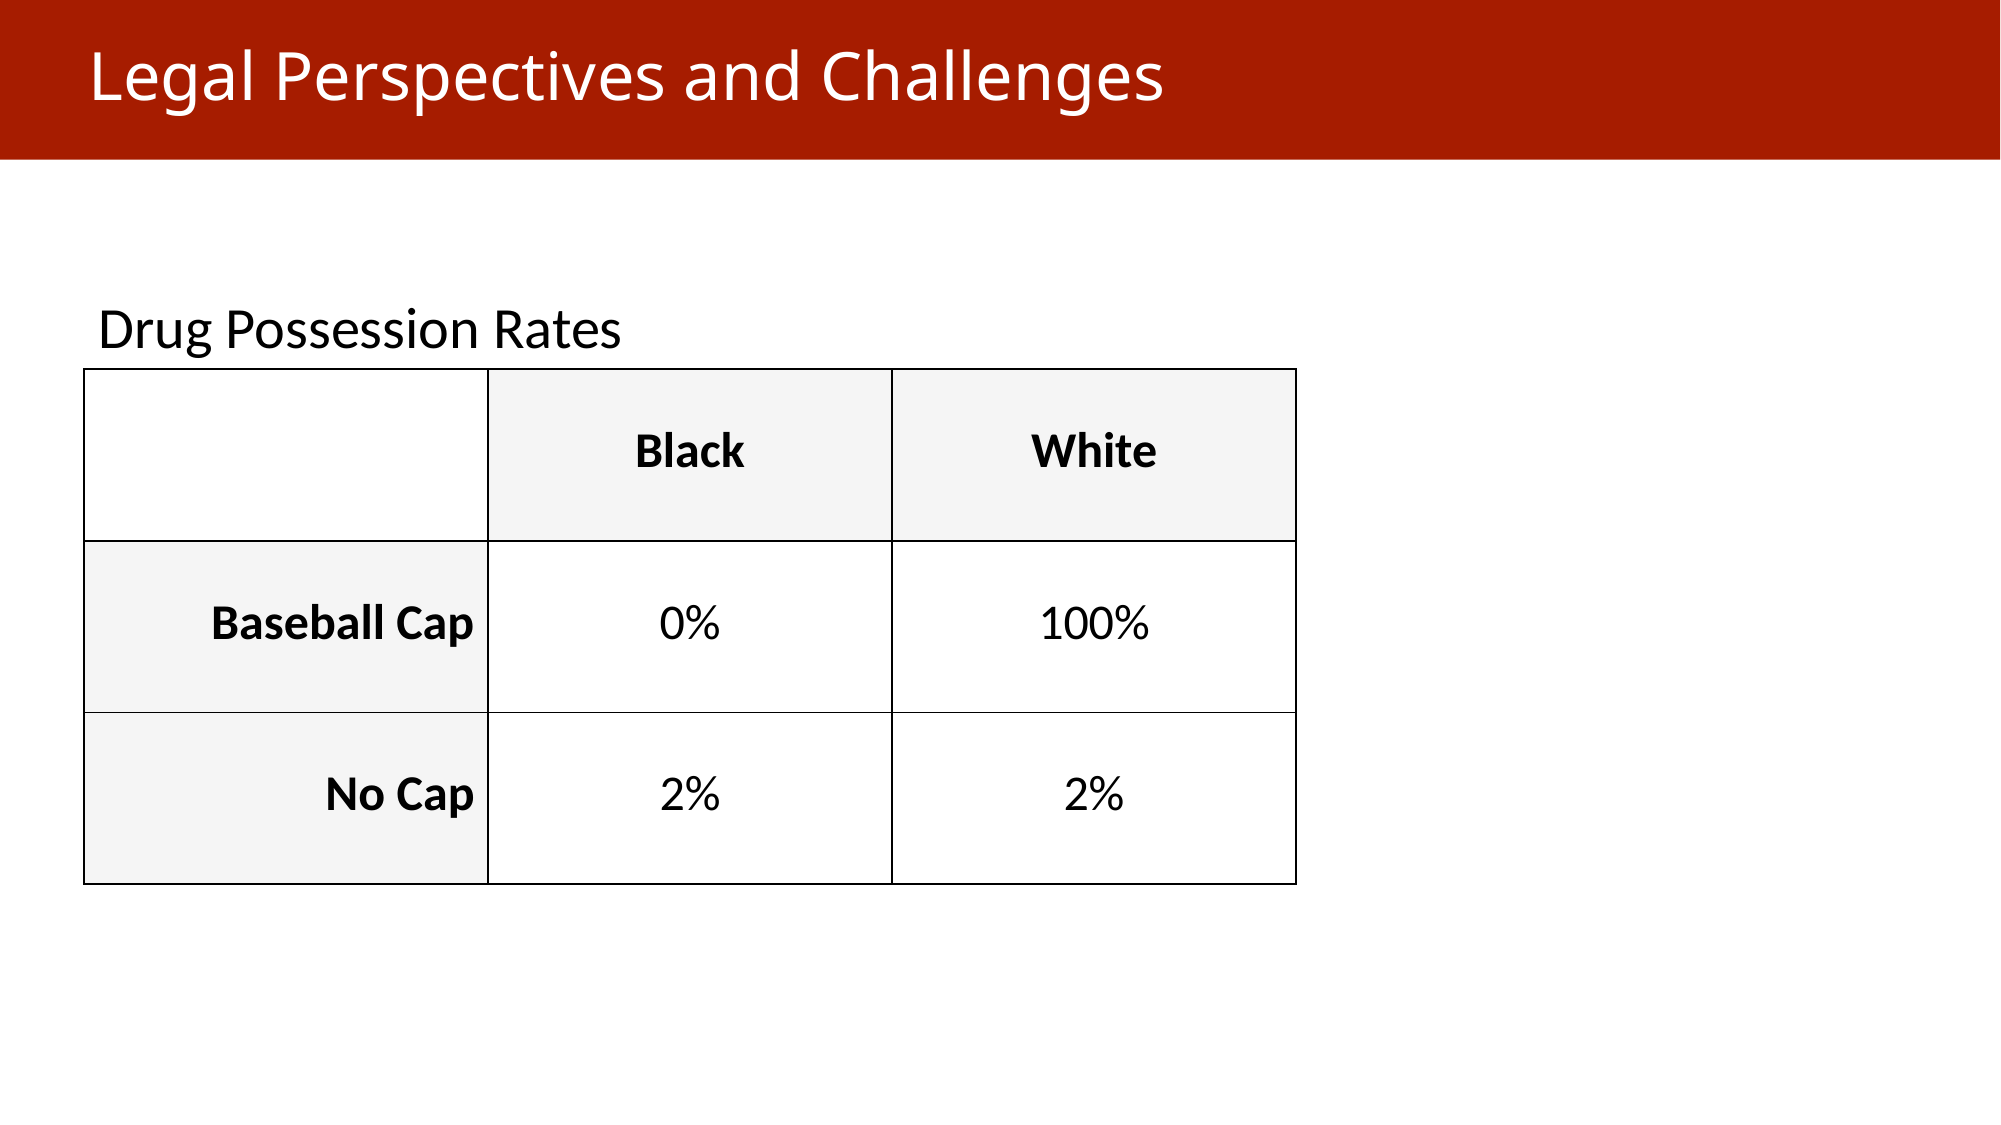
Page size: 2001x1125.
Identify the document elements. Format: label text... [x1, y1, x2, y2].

table_header White [893, 370, 1295, 540]
table_header [85, 370, 487, 540]
table_header Black [489, 370, 891, 540]
table_cell 2% [489, 713, 891, 883]
table_cell Baseball Cap [85, 542, 487, 712]
text_box Drug Possession Rates [84, 283, 737, 368]
table_cell 0% [489, 542, 891, 712]
table_cell 2% [893, 713, 1295, 883]
table_cell 100% [893, 542, 1295, 712]
title Legal Perspectives and Challenges [68, 14, 1932, 140]
table_cell No Cap [85, 713, 487, 883]
